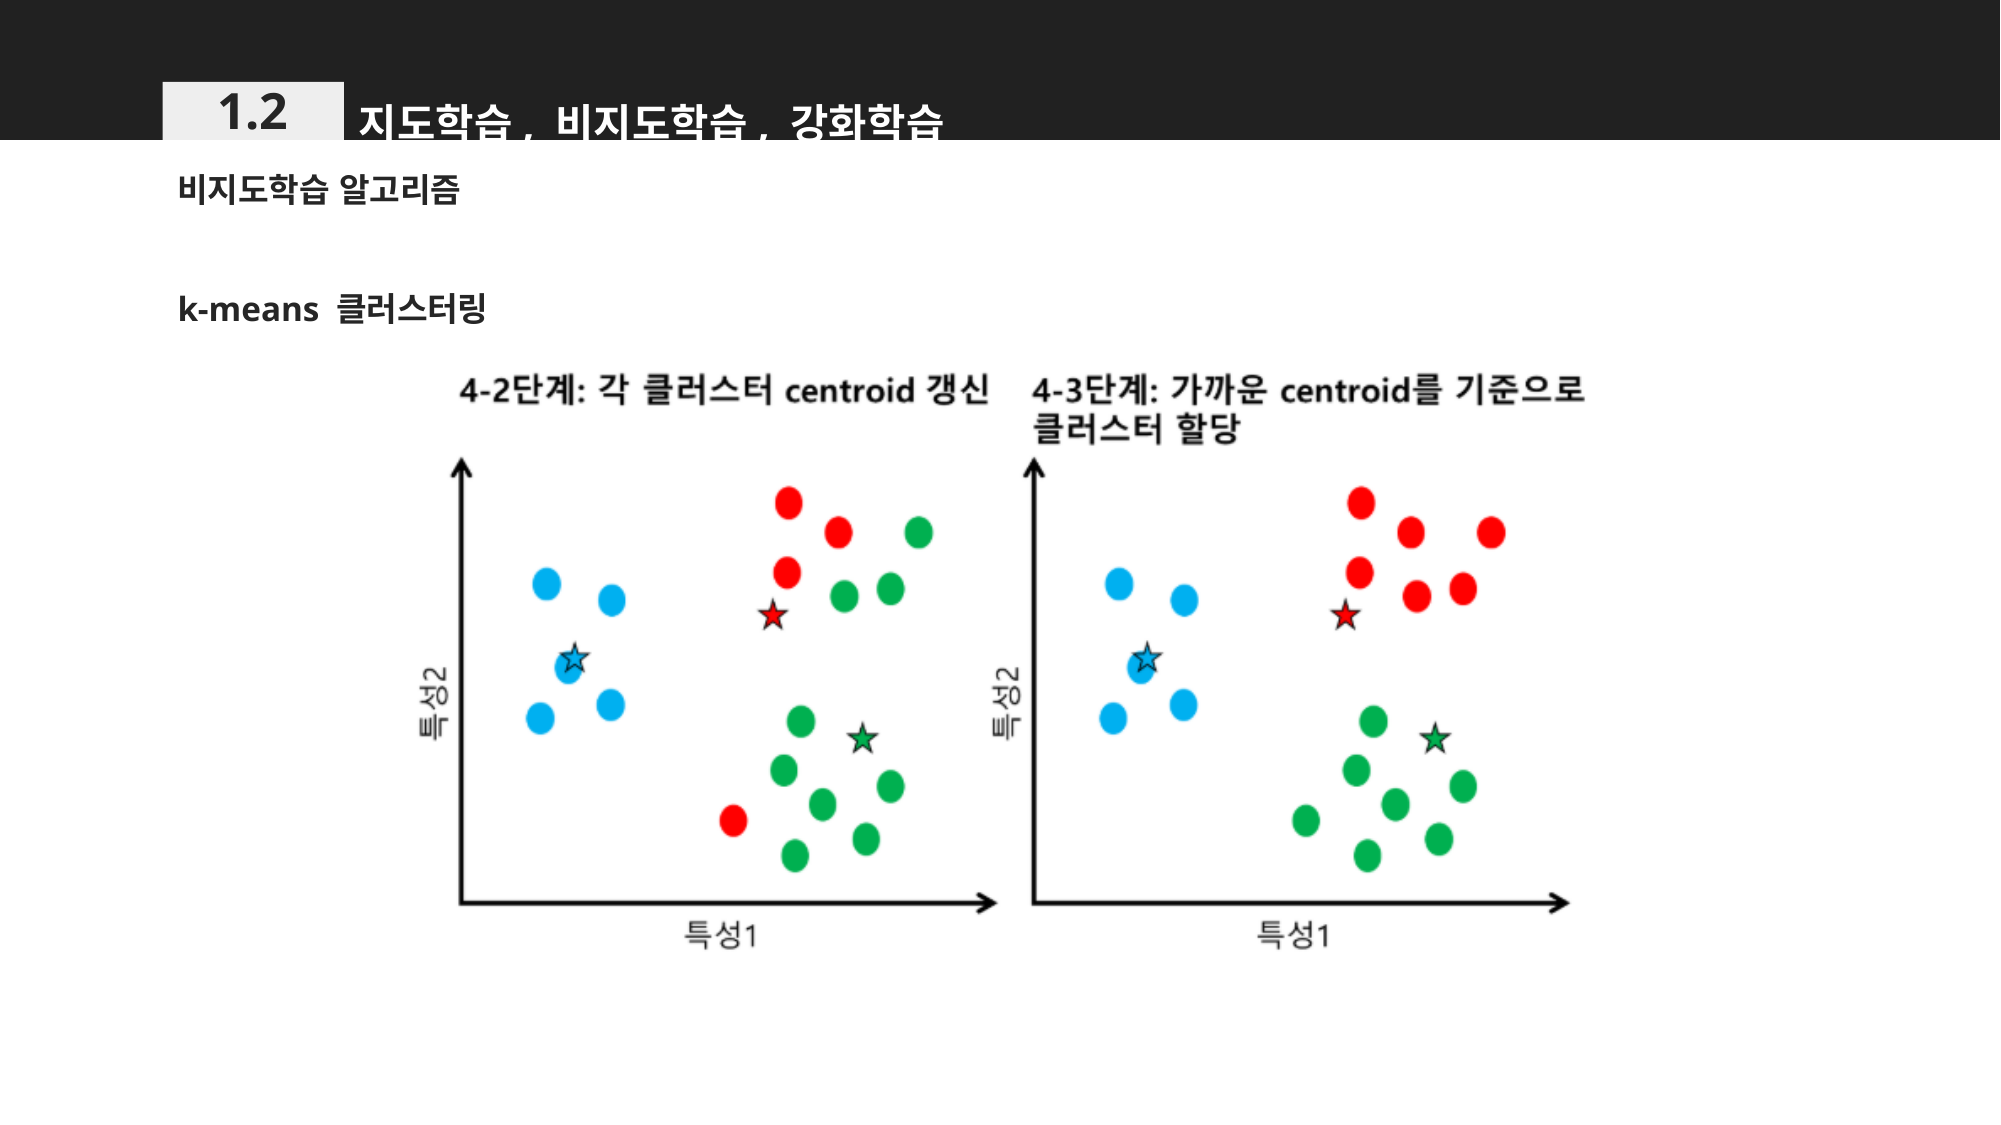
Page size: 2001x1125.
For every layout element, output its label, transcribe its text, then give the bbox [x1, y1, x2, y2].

text_box 1.2 [202, 72, 304, 141]
picture [393, 350, 1607, 960]
text_box [161, 81, 202, 141]
text_box [304, 81, 345, 141]
text_box 지도학습, 비지도학습, 강화학습 [343, 65, 1180, 156]
text_box [0, 0, 2000, 141]
text_box 비지도학습 알고리즘 k-means 클러스터링 [162, 141, 955, 336]
